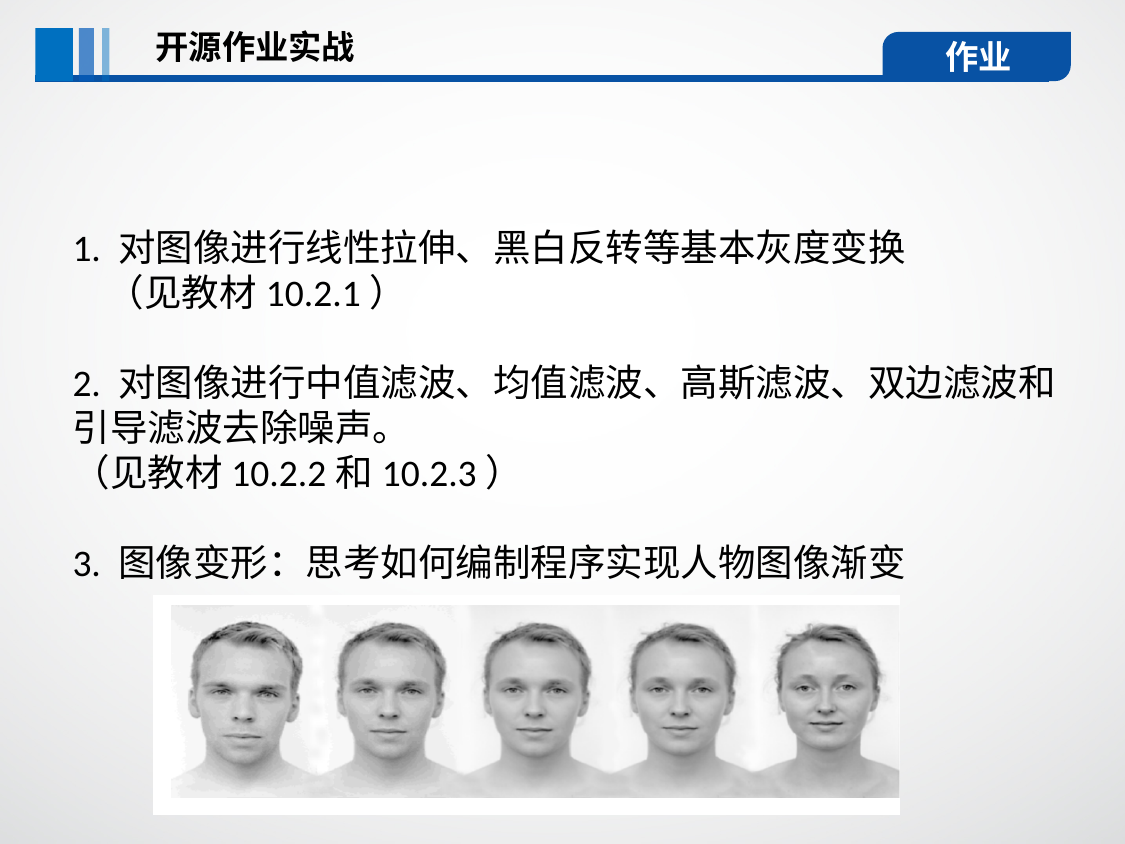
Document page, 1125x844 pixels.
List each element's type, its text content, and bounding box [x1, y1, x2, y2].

text_box 开源作业实战 [140, 18, 703, 74]
picture [0, 0, 1125, 844]
text_box 作业 [874, 29, 1084, 84]
slide_number [794, 782, 1048, 827]
text_box 1. 对图像进行线性拉伸、黑白反转等基本灰度变换 （见教材10.2.1） 2. 对图像进行中值滤波、均值滤波、高斯滤波、双边滤波和引导滤波去除噪声。 （见教材10.2.2和10.2.3） 3. 图像变形：思考如何编制程序实现人物图像渐变 [57, 216, 1077, 636]
